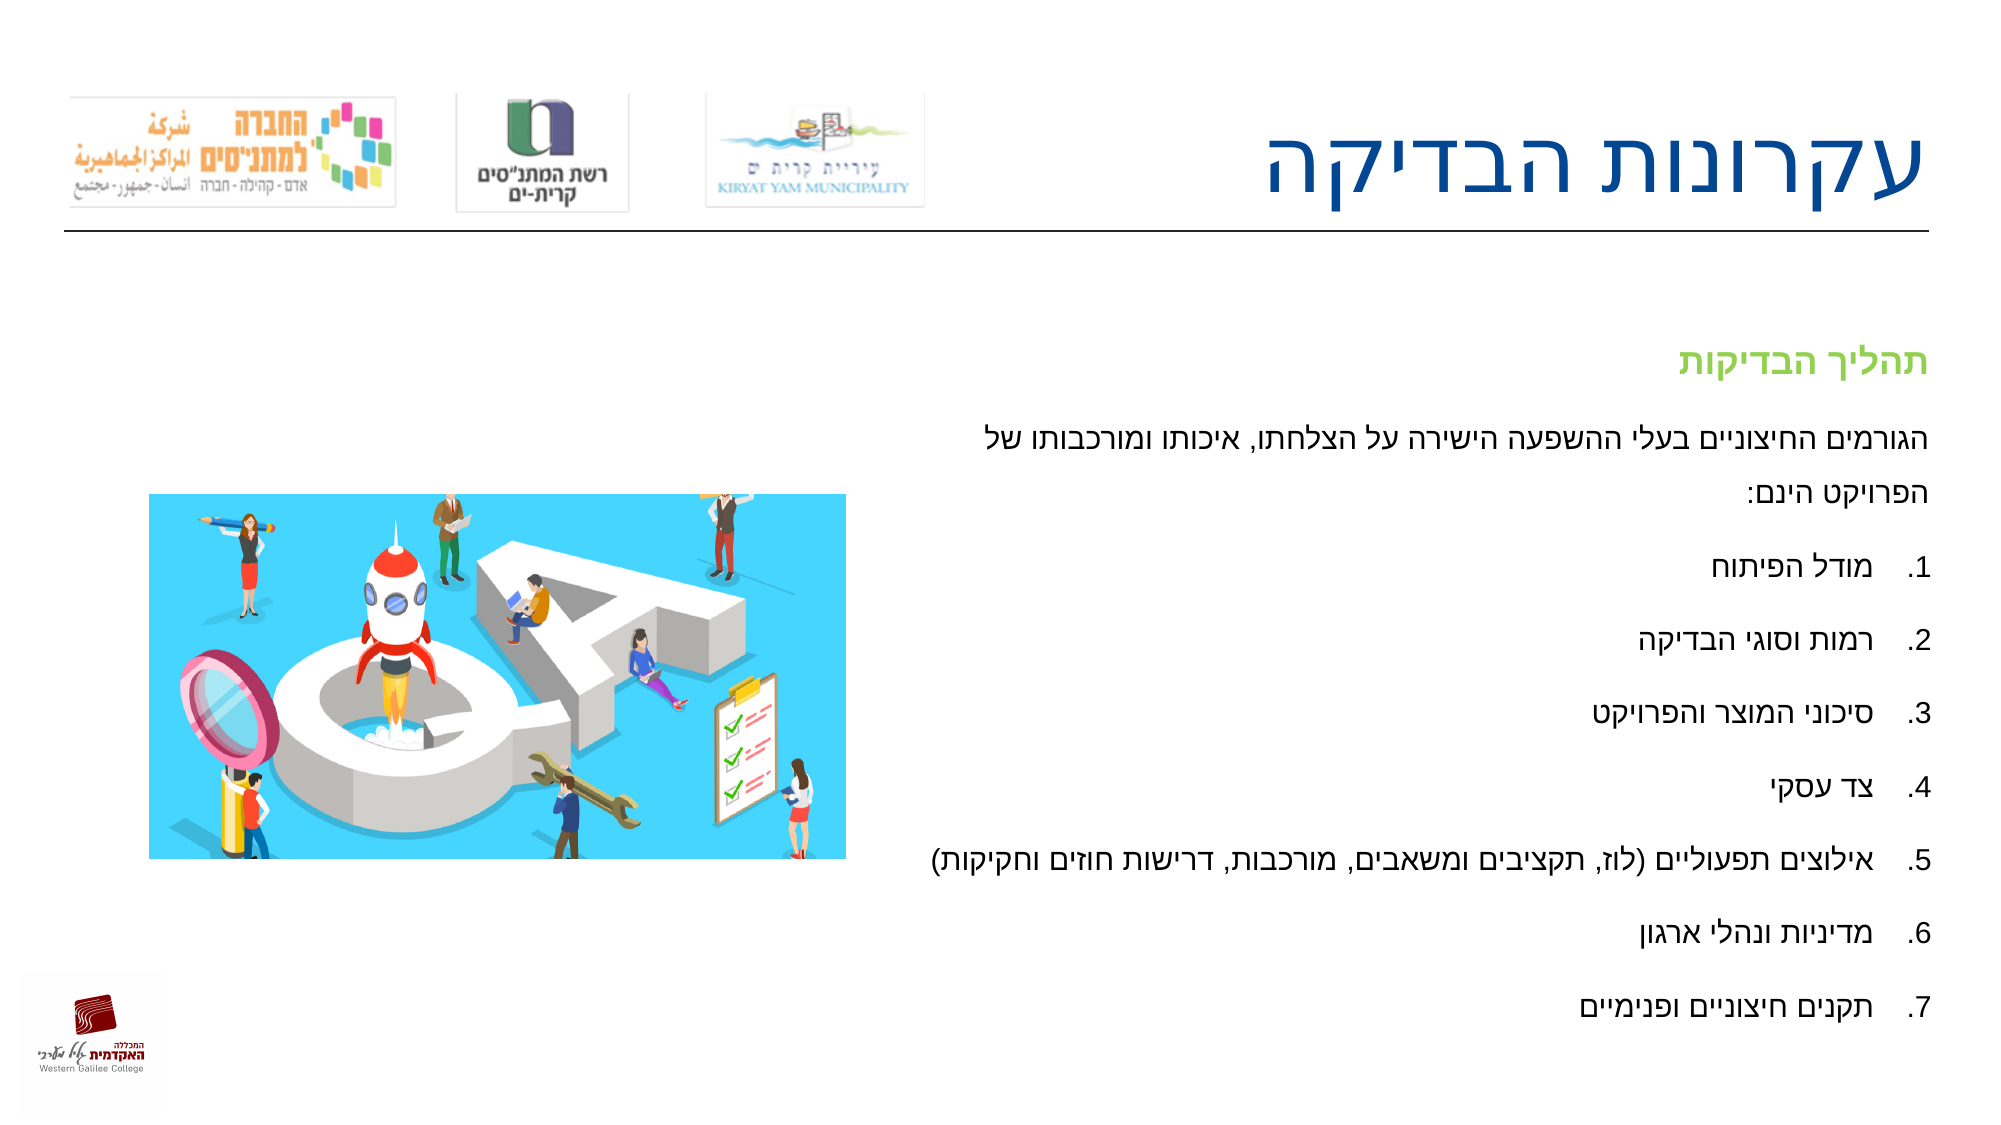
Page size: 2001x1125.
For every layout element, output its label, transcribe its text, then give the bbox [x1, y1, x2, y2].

picture [149, 494, 846, 859]
text_box תהליך הבדיקות הגורמים החיצוניים בעלי ההשפעה הישירה על הצלחתו, איכותו ומורכבותו של הפרויקט הינם: מודל הפיתוח רמות וסוגי הבדיקה סיכוני המוצר והפרויקט צד עסקי אילוצים תפעוליים (לוז, תקציבים ומשאבים, מורכבות, דרישות חוזים וחקיקות) מדיניות ונהלי ארגון תקנים חיצוניים ופנימיים [924, 309, 1930, 1043]
title עקרונות הבדיקה [64, 55, 1930, 221]
picture [18, 970, 164, 1116]
picture [70, 93, 925, 213]
